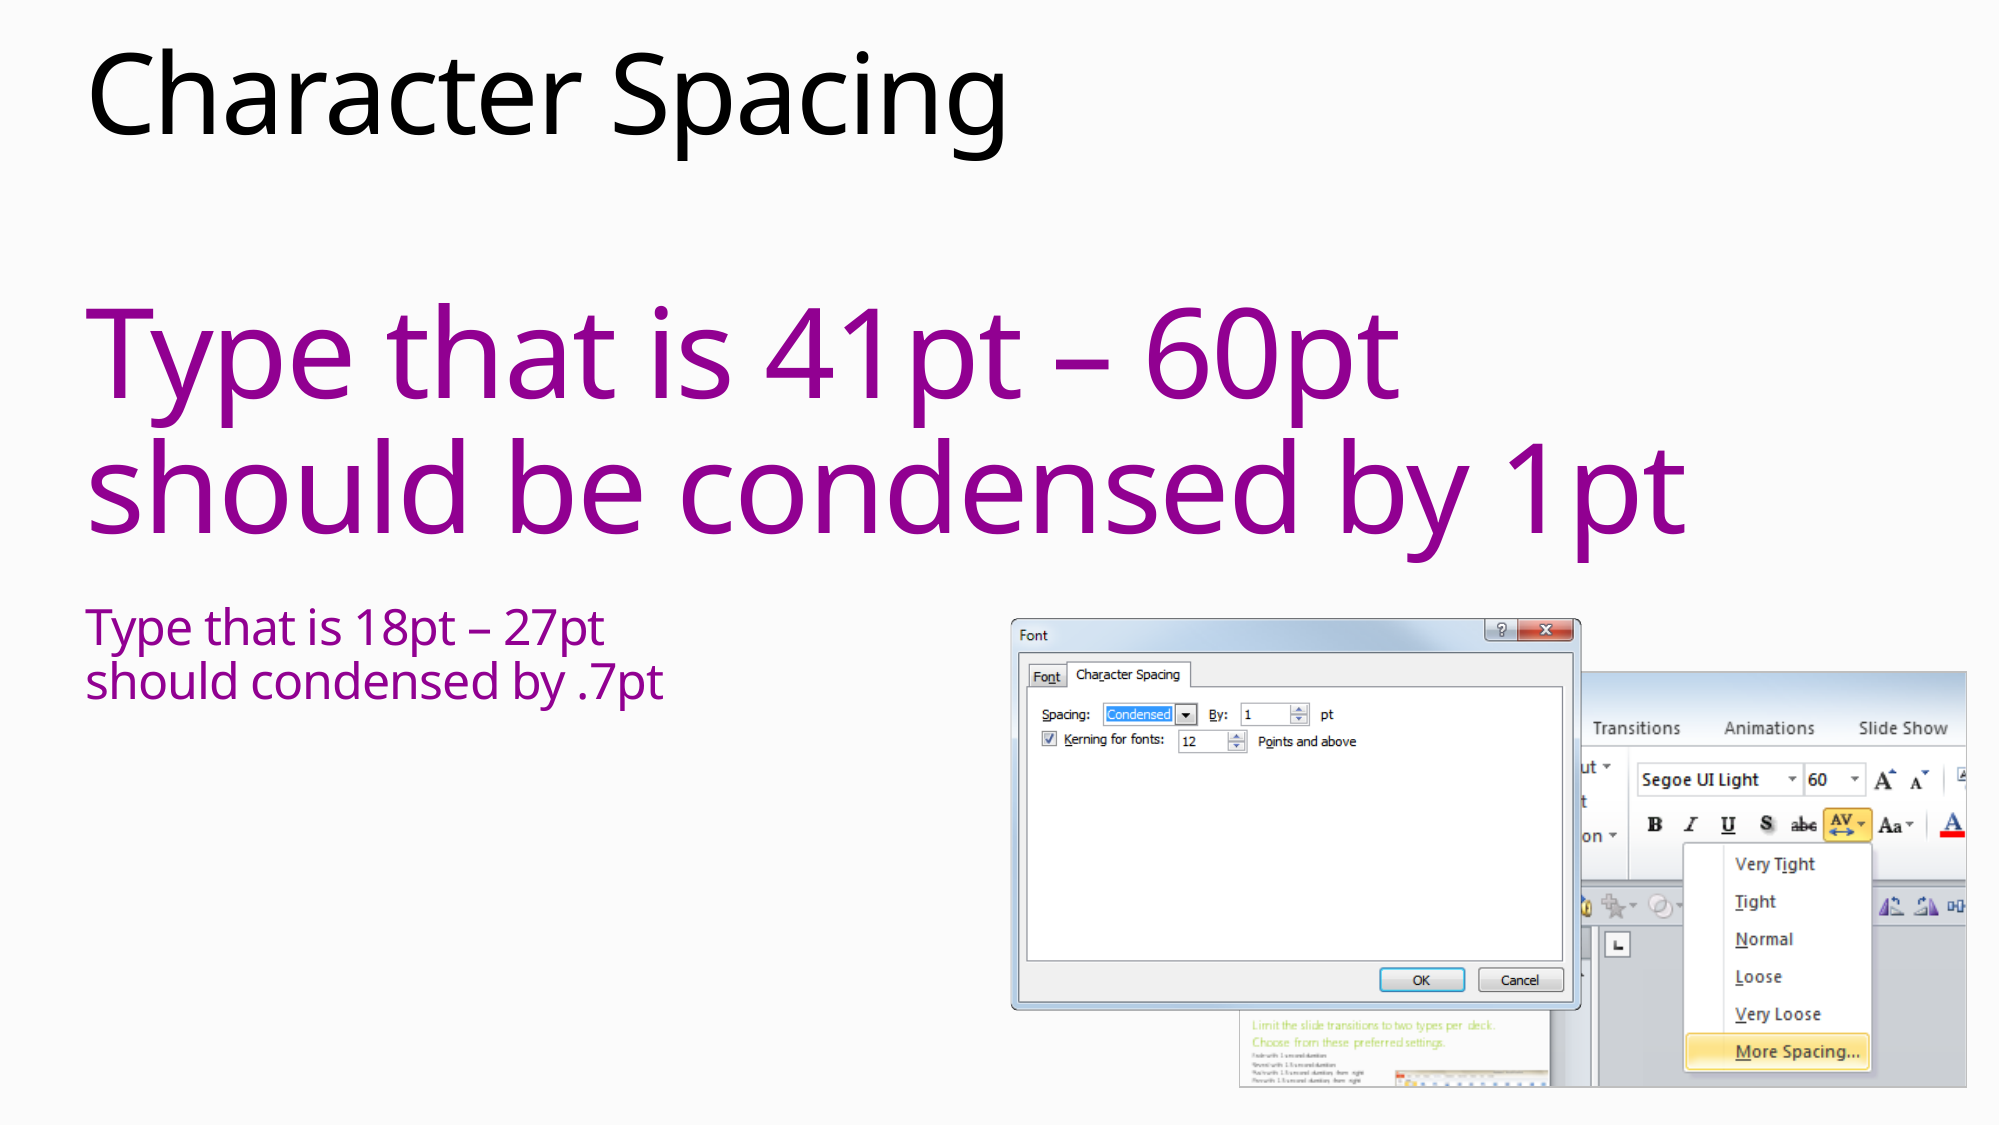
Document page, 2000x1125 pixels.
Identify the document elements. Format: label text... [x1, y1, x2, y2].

picture [1010, 618, 1966, 1087]
list Type that is 41pt – 60pt should be condensed by 1pt Type that is 18pt – 27pt should condensed by .7pt [85, 290, 1915, 446]
title Character Spacing [85, 37, 1914, 147]
